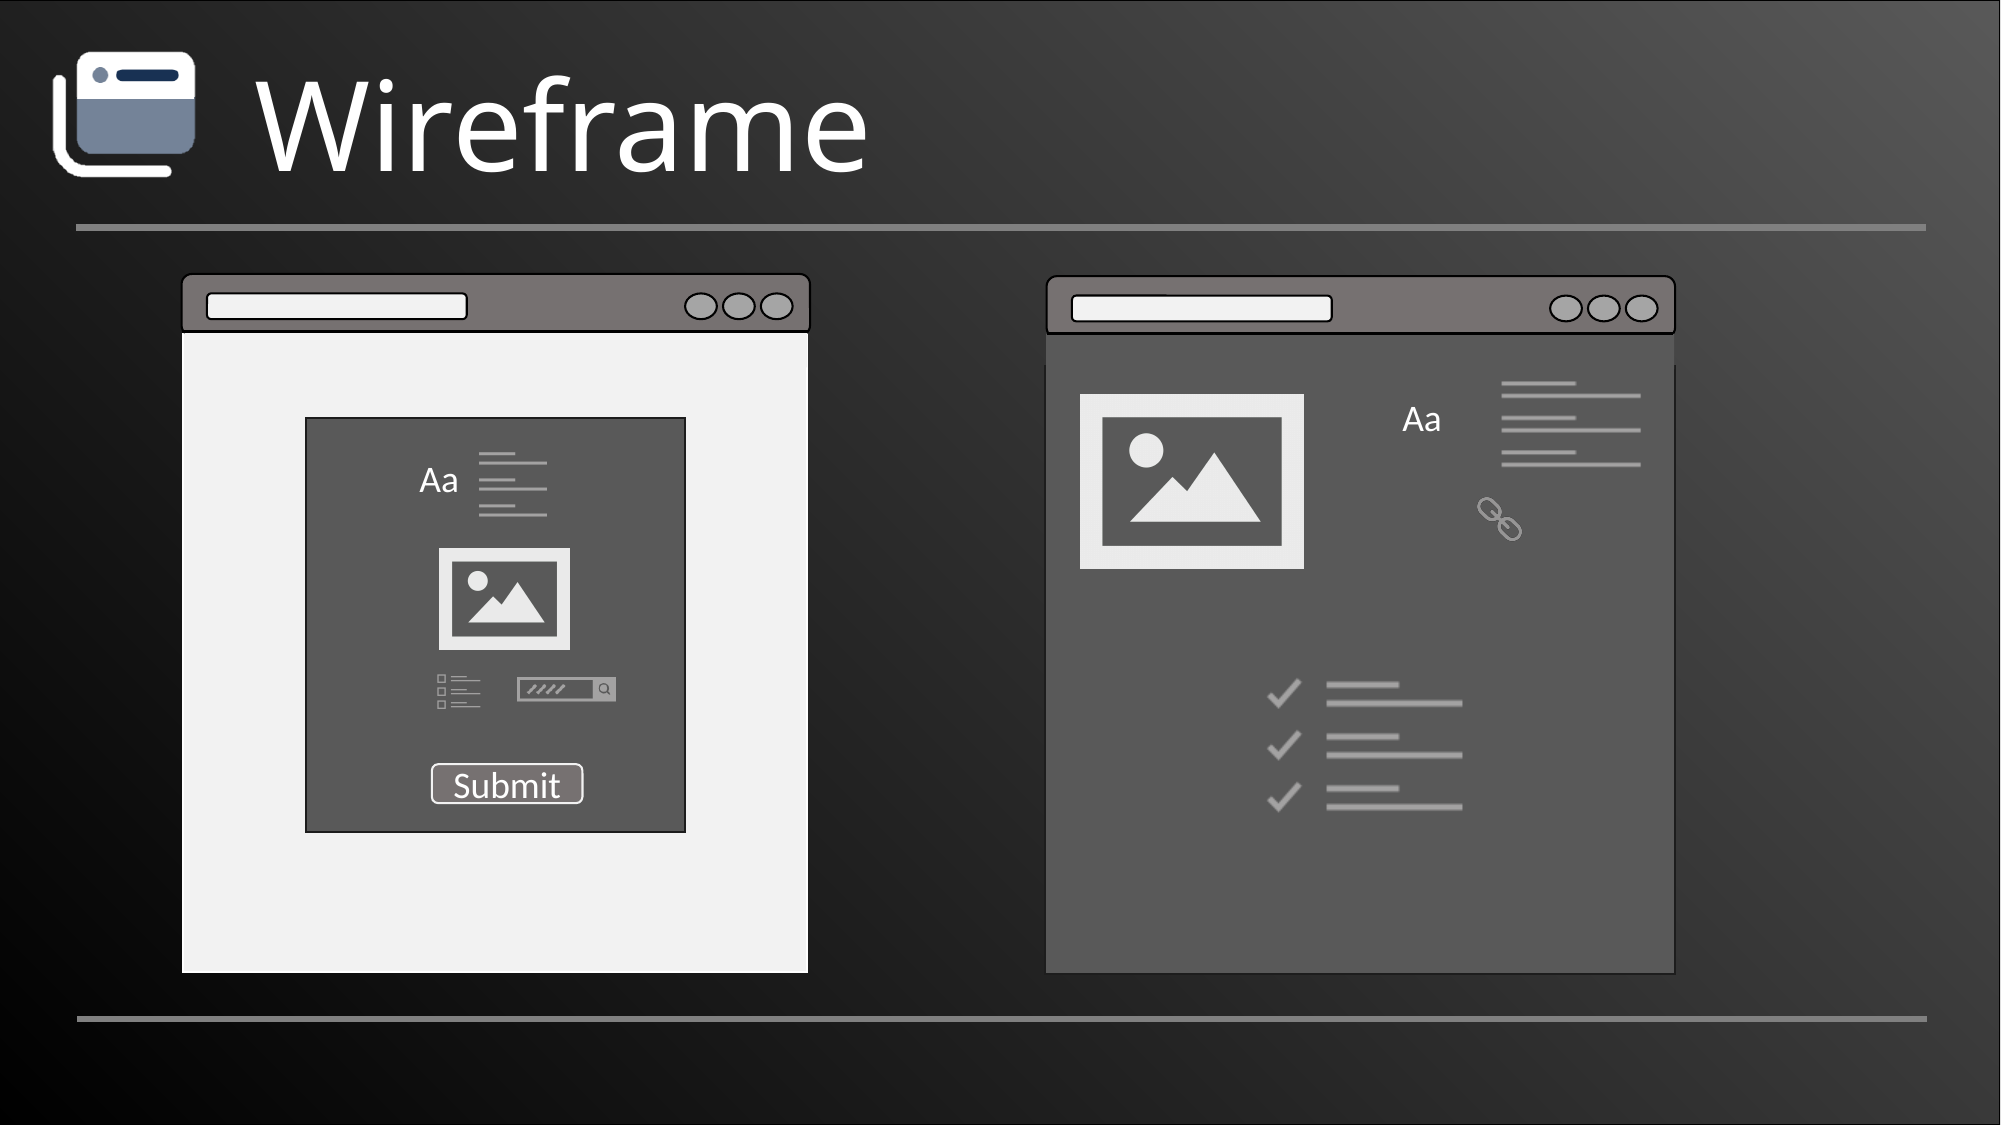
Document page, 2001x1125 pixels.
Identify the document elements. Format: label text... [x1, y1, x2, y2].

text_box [1044, 276, 1675, 975]
picture [30, 34, 229, 195]
text_box Wireframe [228, 9, 899, 207]
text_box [181, 273, 811, 973]
